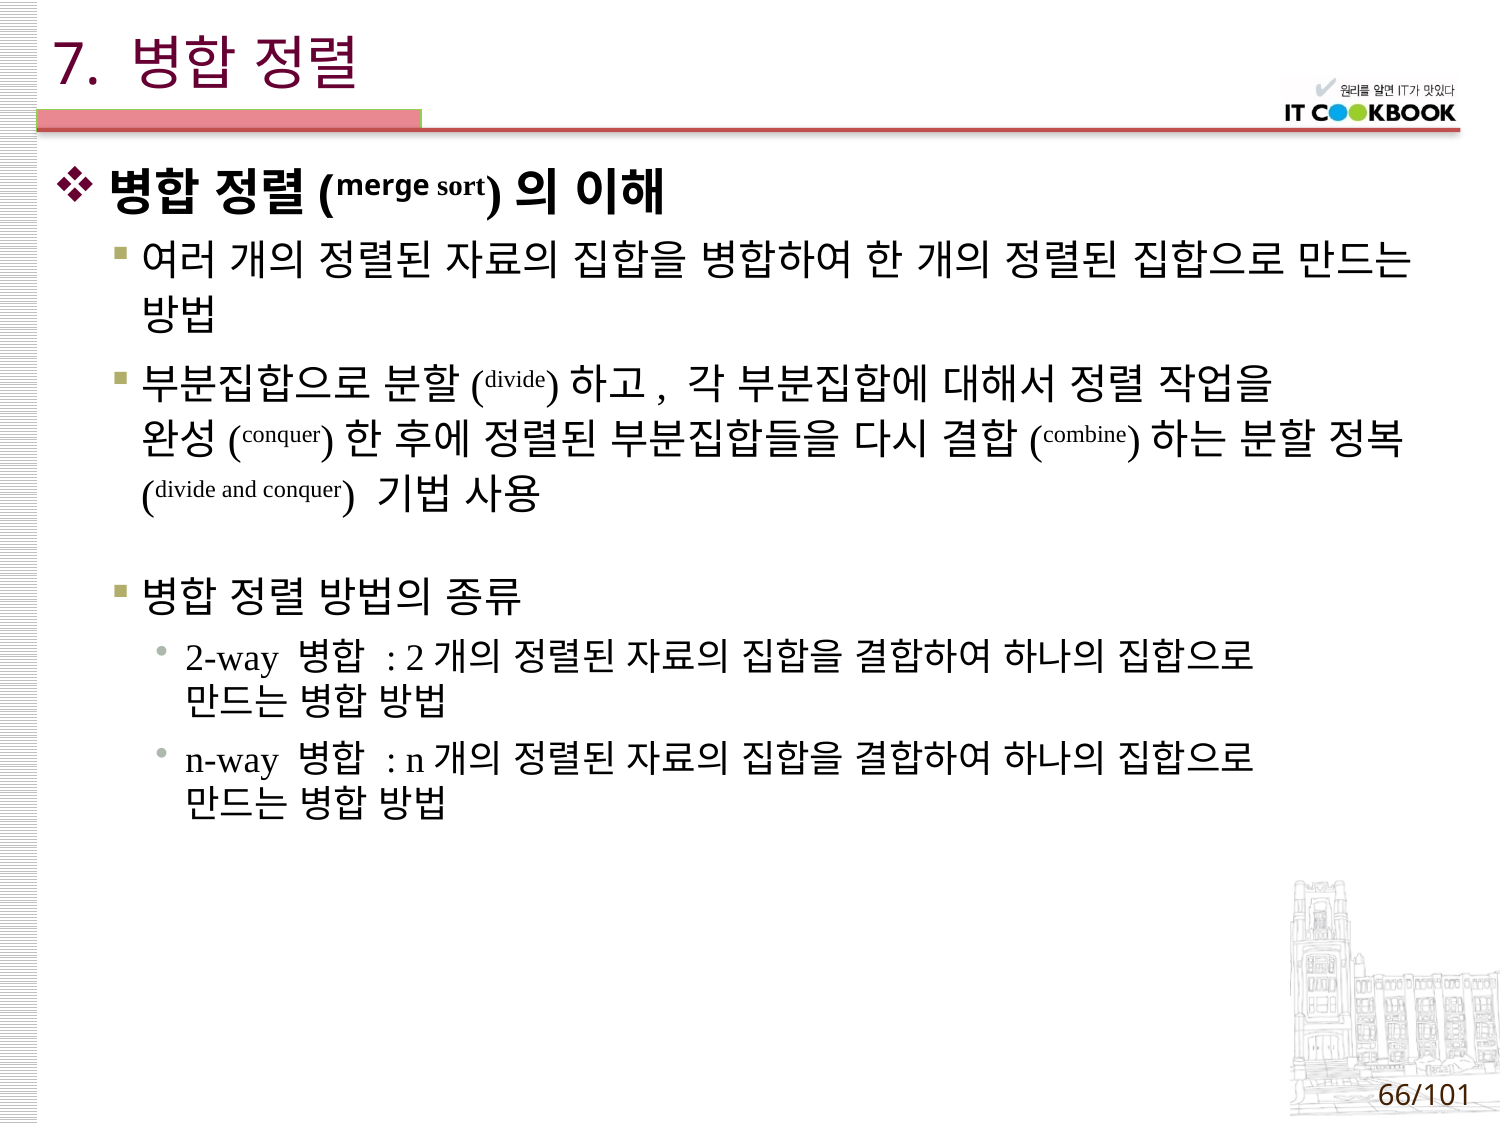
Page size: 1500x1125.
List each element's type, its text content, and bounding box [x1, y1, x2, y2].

picture [1443, 1091, 1452, 1103]
list 병합 정렬(merge sort)의 이해 여러 개의 정렬된 자료의 집합을 병합하여 한 개의 정렬된 집합으로 만드는 방법 부분집합으로 분할(divide)하고, 각 부분집합에 대해서 정렬 작업을 완성(conquer)한 후에 정렬된 부분집합들을 다시 결합(combine)하는 분할 정복(divide and conquer) 기법 사용 병합 정렬 방법의 종류 2-way 병합 : 2개의 정렬된 자료의 집합을 결합하여 하나의 집합으로 만드는 병합 방법 n-way 병합 : n개의 정렬된 자료의 집합을 결합하여 하나의 집합으로 만드는 병합 방법 [37, 152, 1463, 1091]
title 7. 병합 정렬 [37, 13, 1278, 109]
picture [1290, 874, 1500, 1125]
picture [1398, 1094, 1407, 1103]
picture [1281, 75, 1459, 123]
picture [1381, 1094, 1390, 1103]
